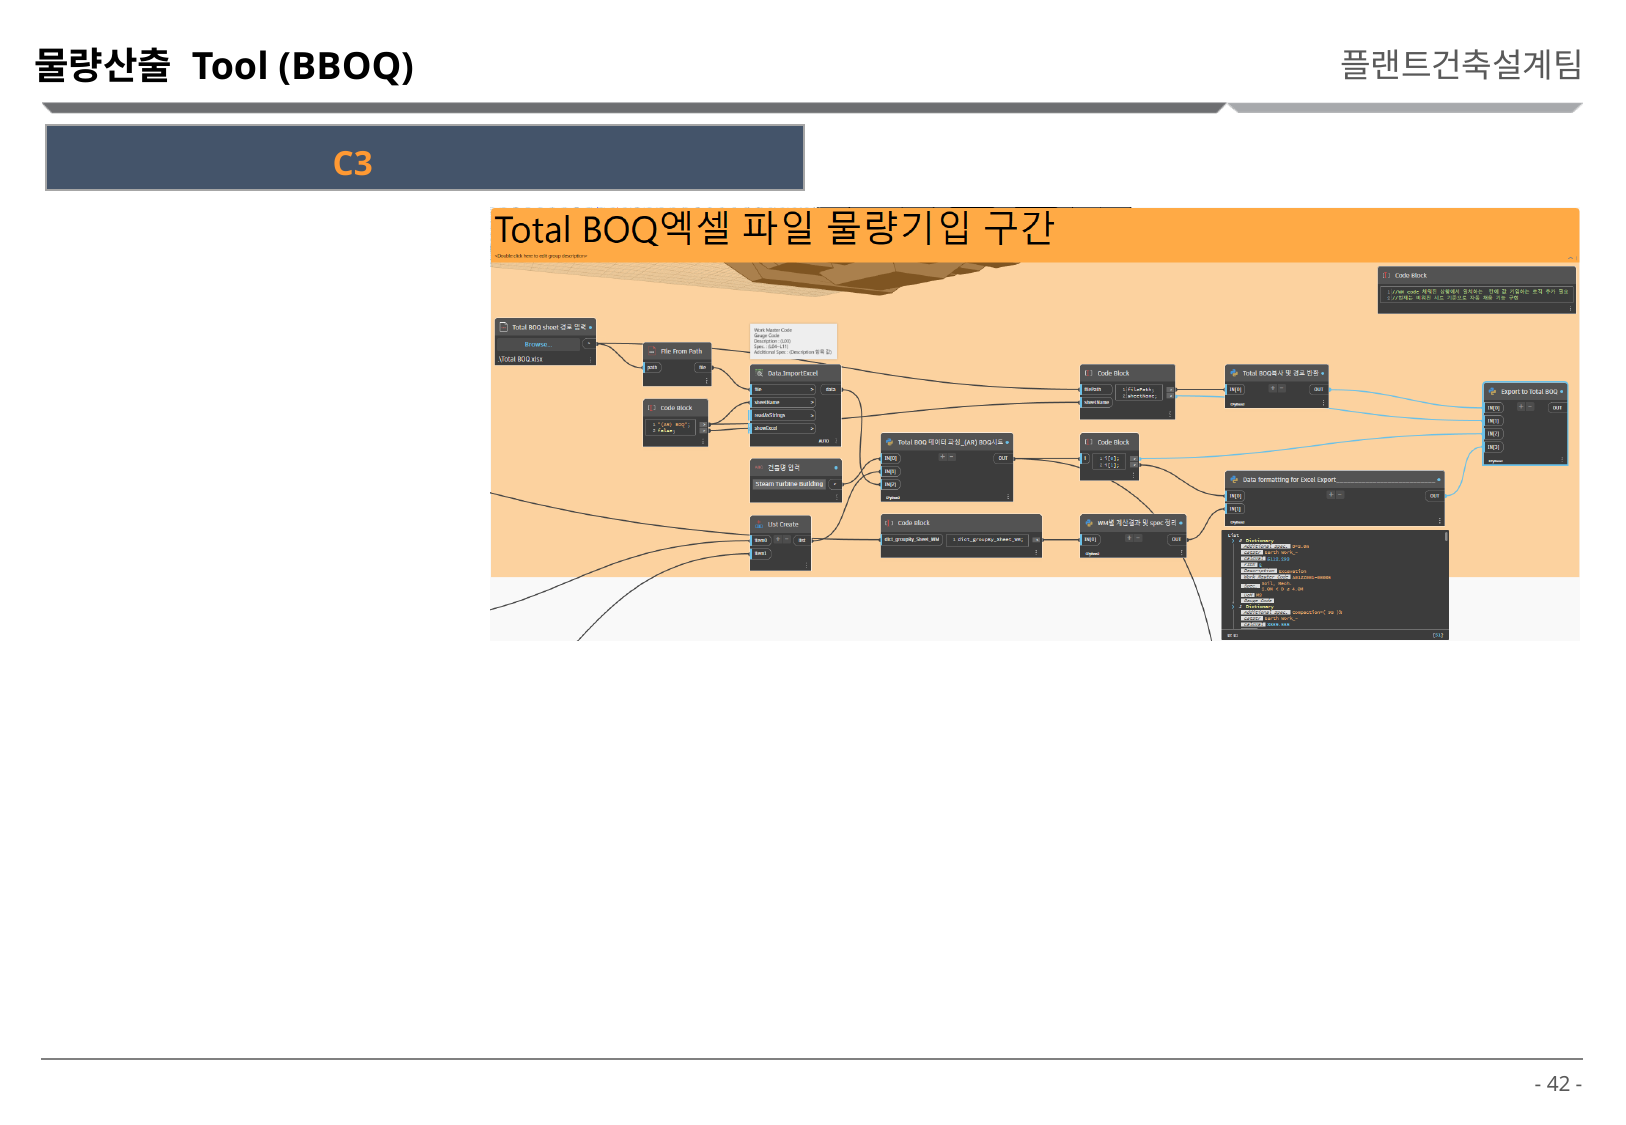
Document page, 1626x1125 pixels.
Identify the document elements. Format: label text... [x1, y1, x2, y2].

text_box 플랜트건축설계팀 [1339, 43, 1584, 84]
picture [489, 207, 1580, 642]
text_box 1. Code details : C3 [45, 124, 805, 191]
picture [42, 102, 1583, 114]
text_box 물량산출 Tool (BBOQ) [19, 34, 429, 95]
